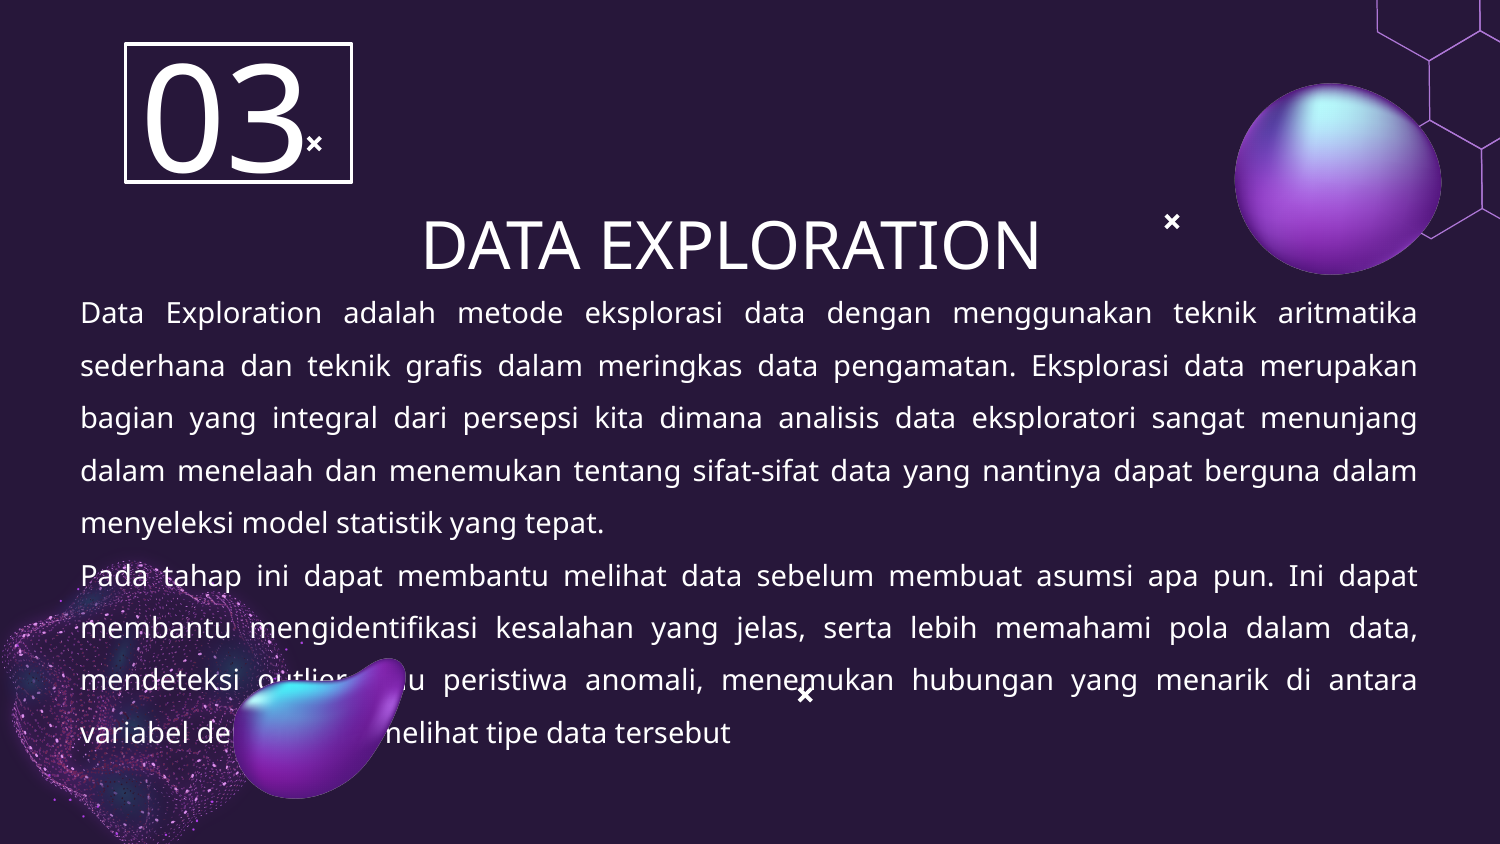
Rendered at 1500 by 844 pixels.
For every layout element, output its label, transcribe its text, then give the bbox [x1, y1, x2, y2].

text_box 03 [125, 43, 352, 182]
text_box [307, 137, 321, 151]
title DATA EXPLORATION [100, 187, 1227, 256]
picture [0, 546, 440, 844]
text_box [1165, 214, 1179, 229]
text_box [798, 688, 812, 702]
picture [1205, 53, 1470, 309]
text_box Data Exploration adalah metode eksplorasi data dengan menggunakan teknik aritmatika sederhana dan teknik grafis dalam meringkas data pengamatan. Eksplorasi data merupakan bagian yang integral dari persepsi kita dimana analisis data eksploratori sangat menunjang dalam menelaah dan menemukan tentang sifat-sifat data yang nantinya dapat berguna dalam menyeleksi model statistik yang tepat. Pada tahap ini dapat membantu melihat data sebelum membuat asumsi apa pun. Ini dapat membantu mengidentifikasi kesalahan yang jelas, serta lebih memahami pola dalam data, mendeteksi outlier atau peristiwa anomali, menemukan hubungan yang menarik di antara variabel dengan cara melihat tipe data tersebut [64, 256, 1435, 770]
